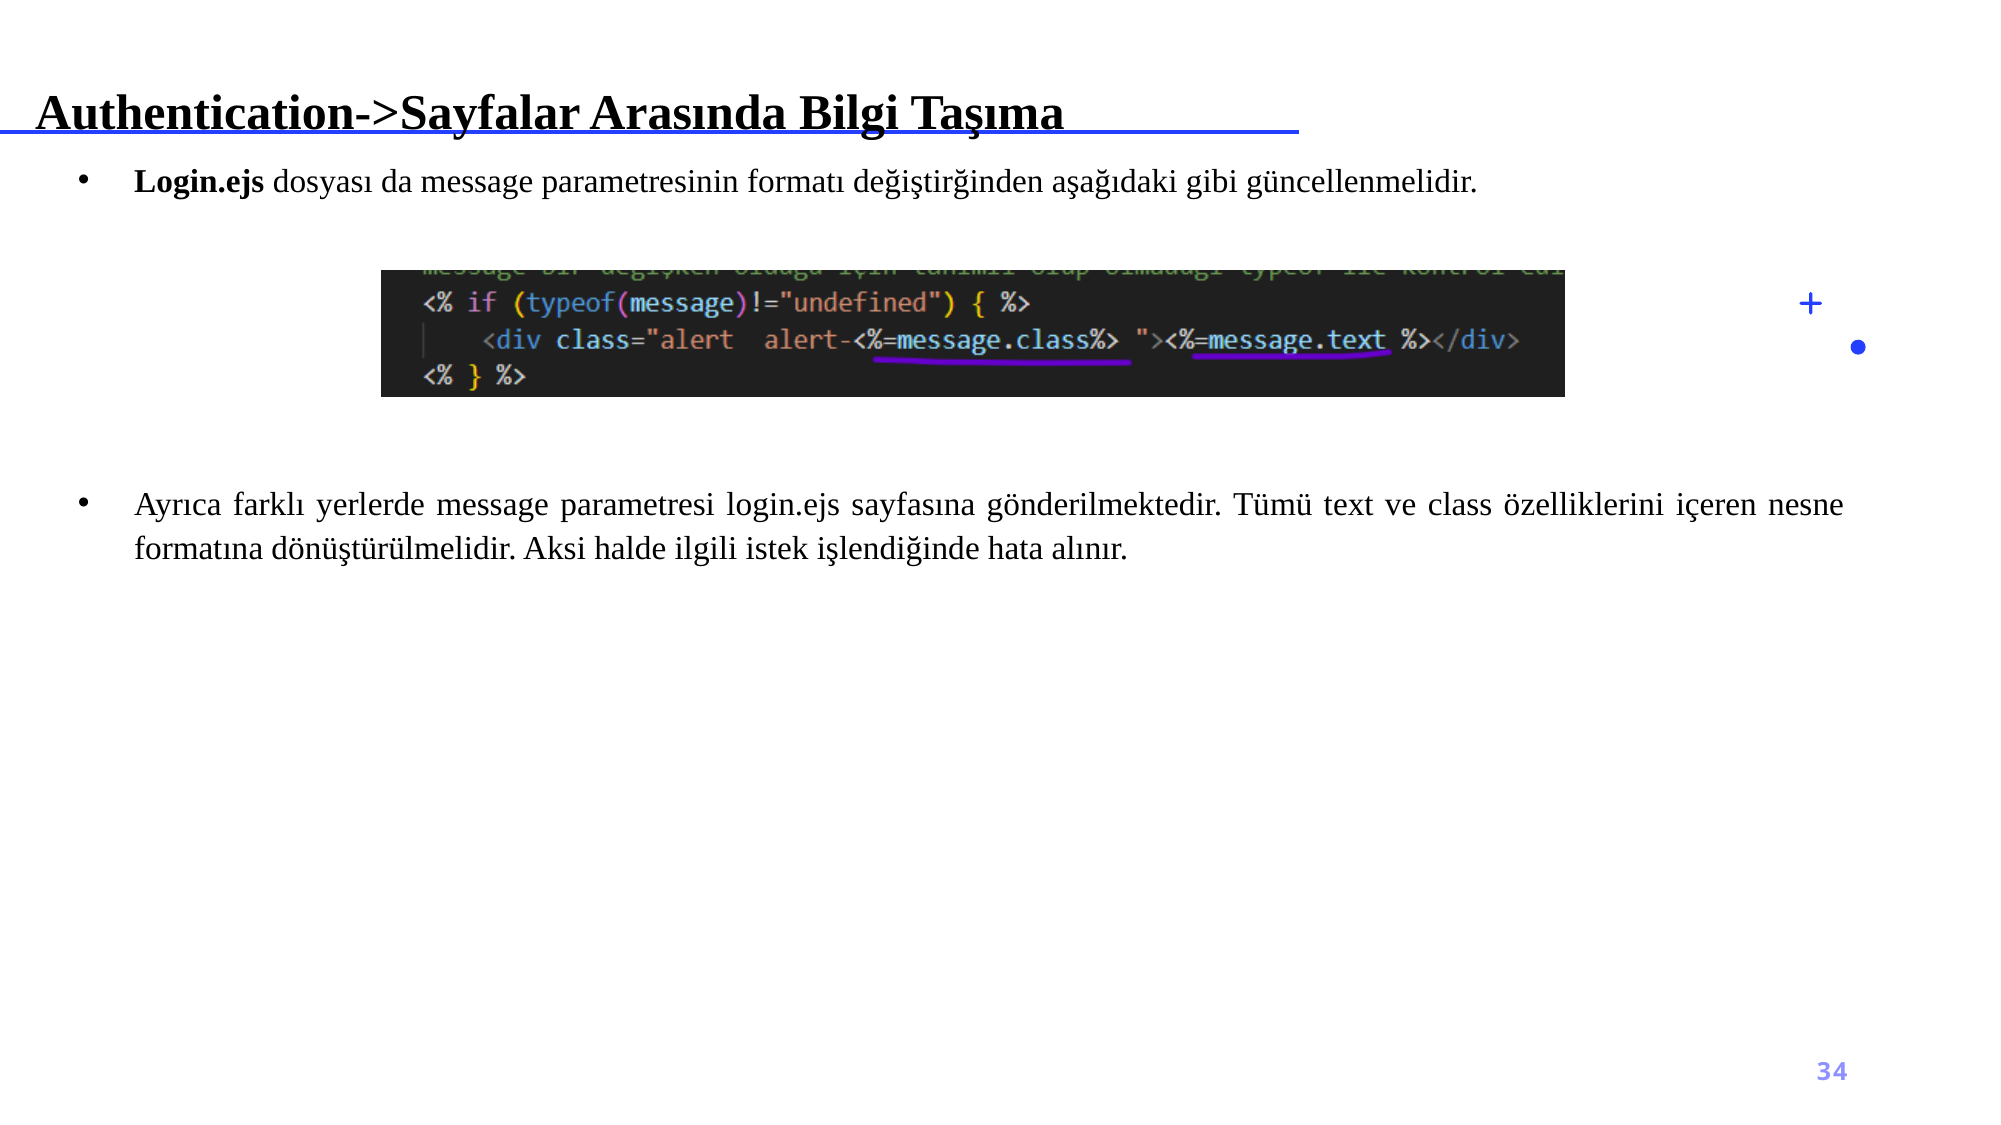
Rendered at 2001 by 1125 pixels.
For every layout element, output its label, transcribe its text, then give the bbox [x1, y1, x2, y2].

list Login.ejs dosyası da message parametresinin formatı değiştirğinden aşağıdaki gibi güncellenmelidir. Ayrıca farklı yerlerde message parametresi login.ejs sayfasına gönderilmektedir. Tümü text ve class özelliklerini içeren nesne formatına dönüştürülmelidir. Aksi halde ilgili istek işlendiğinde hata alınır. [62, 148, 1863, 1010]
picture [381, 270, 1565, 397]
title Authentication->Sayfalar Arasında Bilgi Taşıma [20, 53, 1926, 148]
slide_number 34 [1412, 1042, 1863, 1103]
